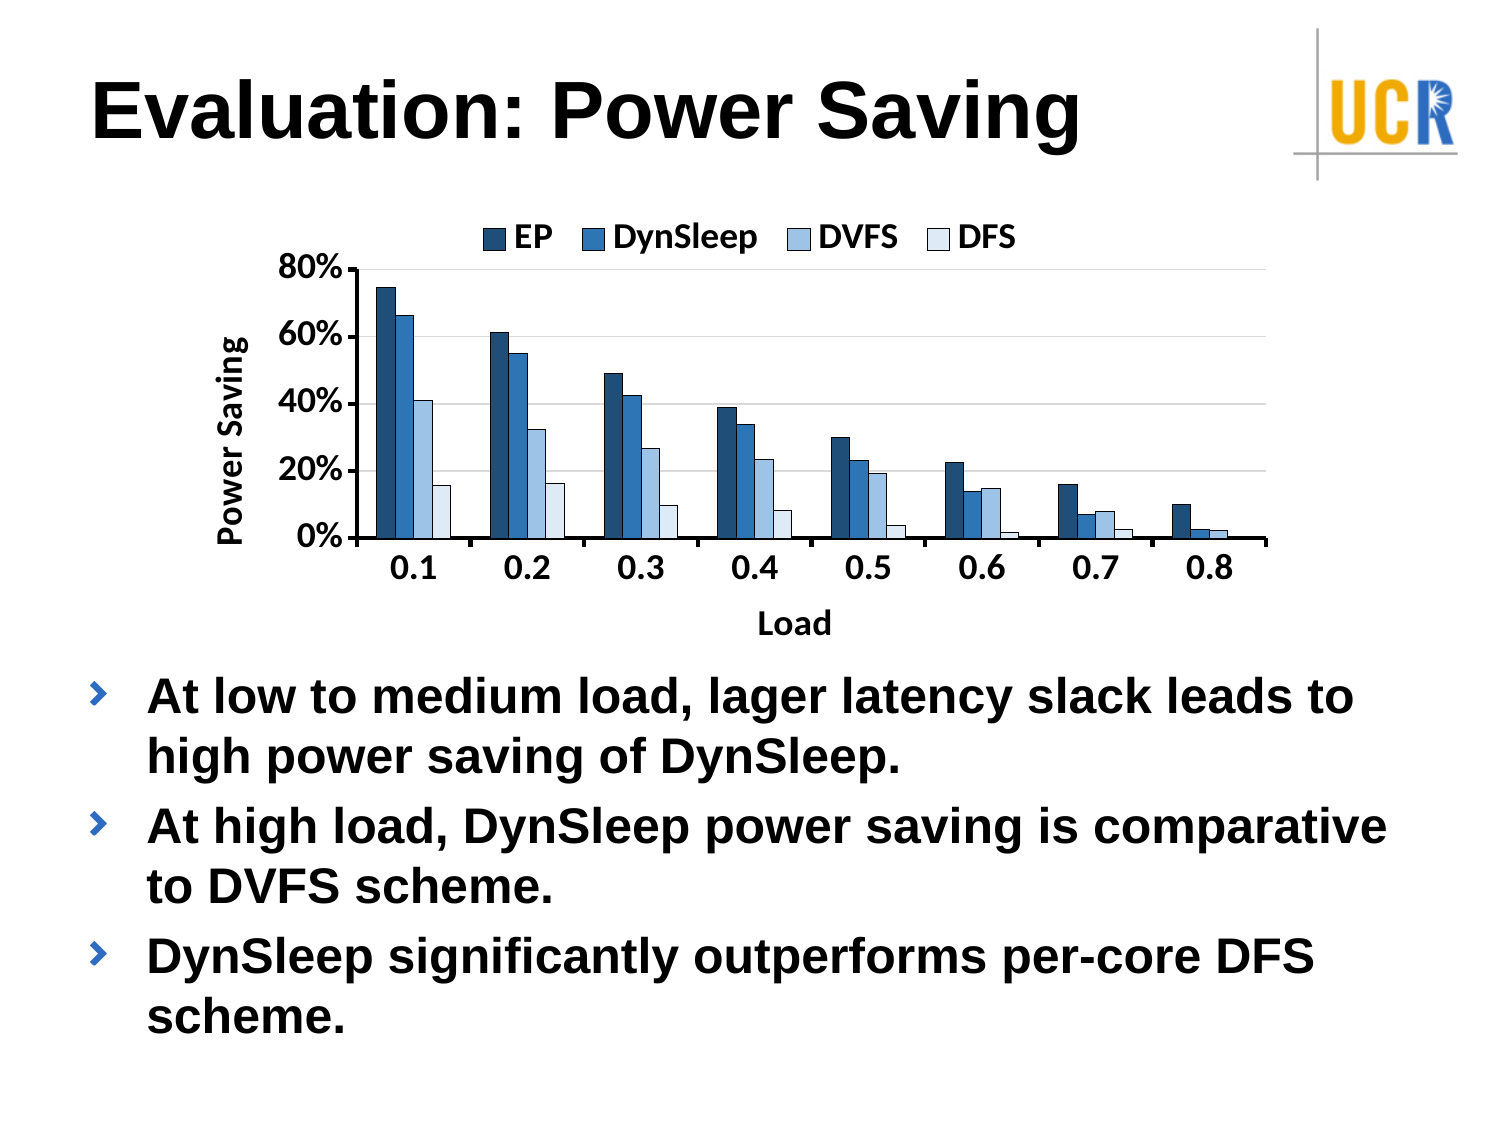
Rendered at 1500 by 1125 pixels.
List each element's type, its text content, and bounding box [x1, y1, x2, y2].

picture [1282, 0, 1500, 196]
title Evaluation: Power Saving [75, 37, 1300, 163]
picture [90, 811, 109, 836]
picture [90, 681, 109, 706]
picture [90, 941, 109, 966]
chart [199, 204, 1300, 656]
list At low to medium load, lager latency slack leads to high power saving of DynSleep. At high load, DynSleep power saving is comparative to DVFS scheme. DynSleep significantly outperforms per-core DFS scheme. [75, 656, 1425, 1055]
